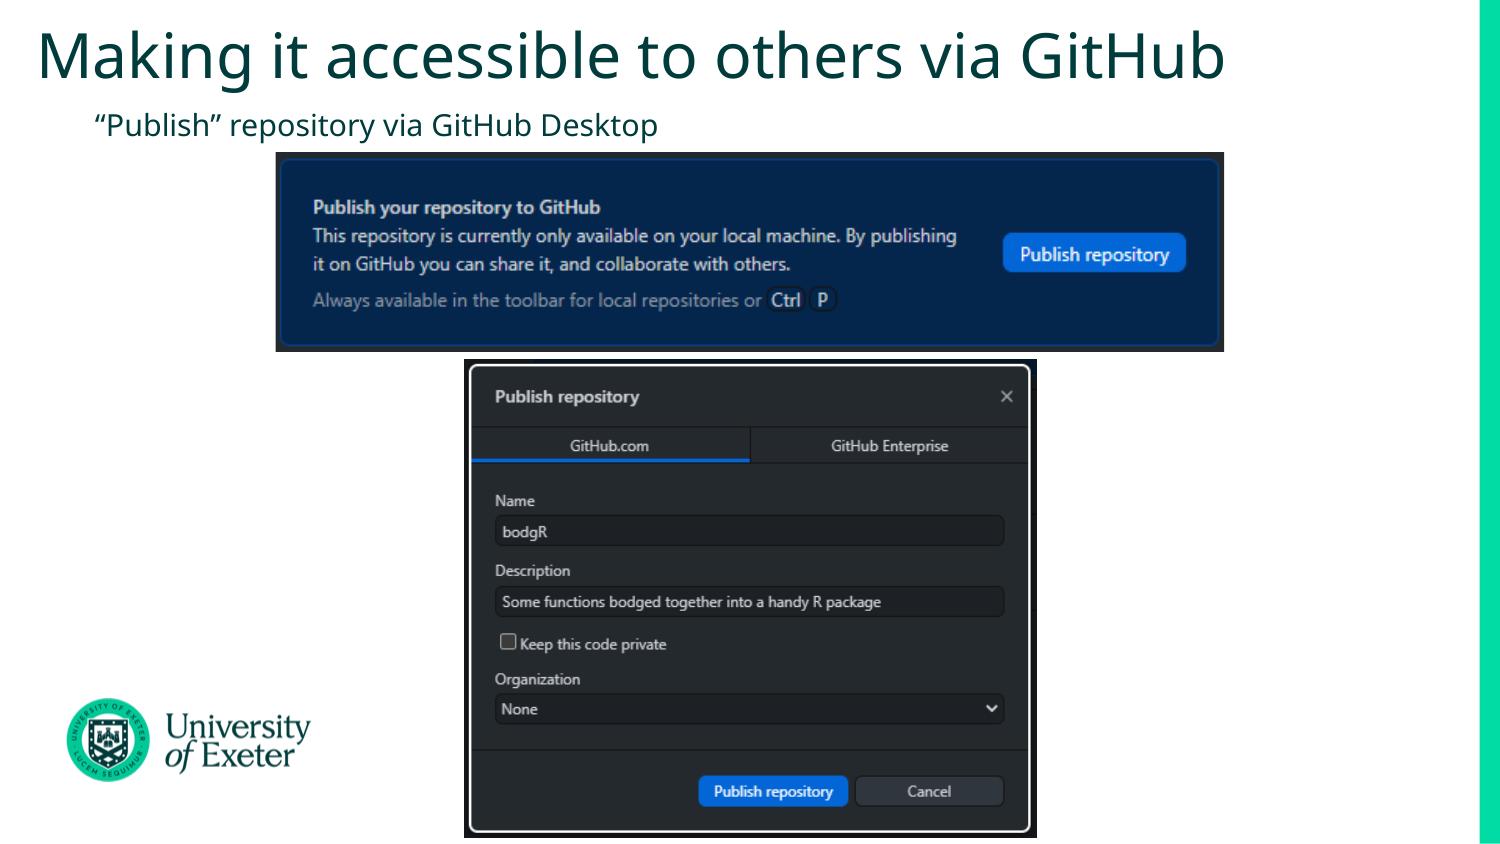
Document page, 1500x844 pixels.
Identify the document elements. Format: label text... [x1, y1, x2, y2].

title Making it accessible to others via GitHub [21, 17, 1297, 94]
text_box “Publish” repository via GitHub Desktop [79, 102, 1420, 207]
picture [464, 359, 1037, 838]
picture [275, 152, 1225, 352]
picture [54, 651, 324, 829]
